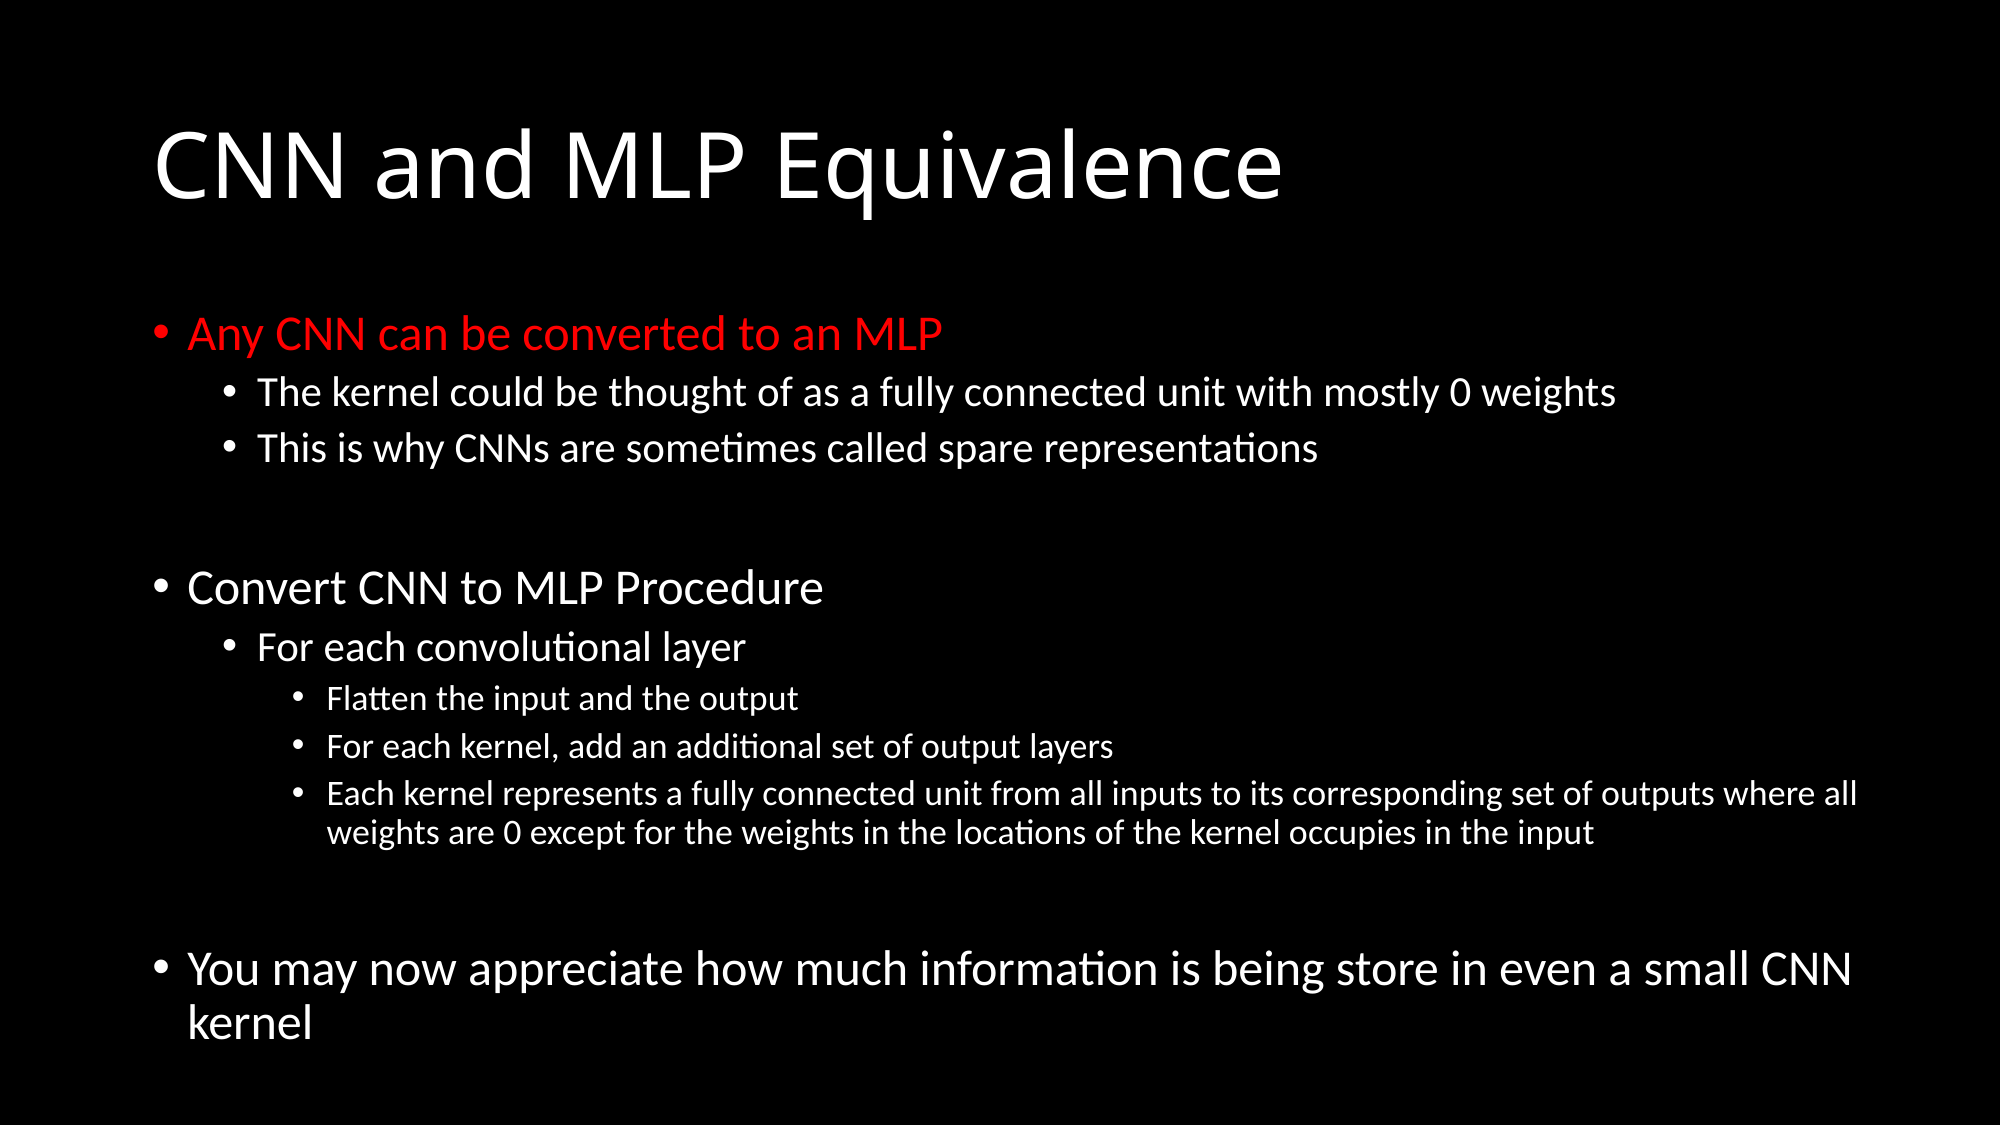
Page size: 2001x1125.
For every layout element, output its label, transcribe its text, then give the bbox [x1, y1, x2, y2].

title CNN and MLP Equivalence [137, 59, 1863, 278]
list Any CNN can be converted to an MLP The kernel could be thought of as a fully connected unit with mostly 0 weights This is why CNNs are sometimes called spare representations Convert CNN to MLP Procedure For each convolutional layer Flatten the input and the output For each kernel, add an additional set of output layers Each kernel represents a fully connected unit from all inputs to its corresponding set of outputs where all weights are 0 except for the weights in the locations of the kernel occupies in the input You may now appreciate how much information is being store in even a small CNN kernel [137, 299, 1939, 1066]
